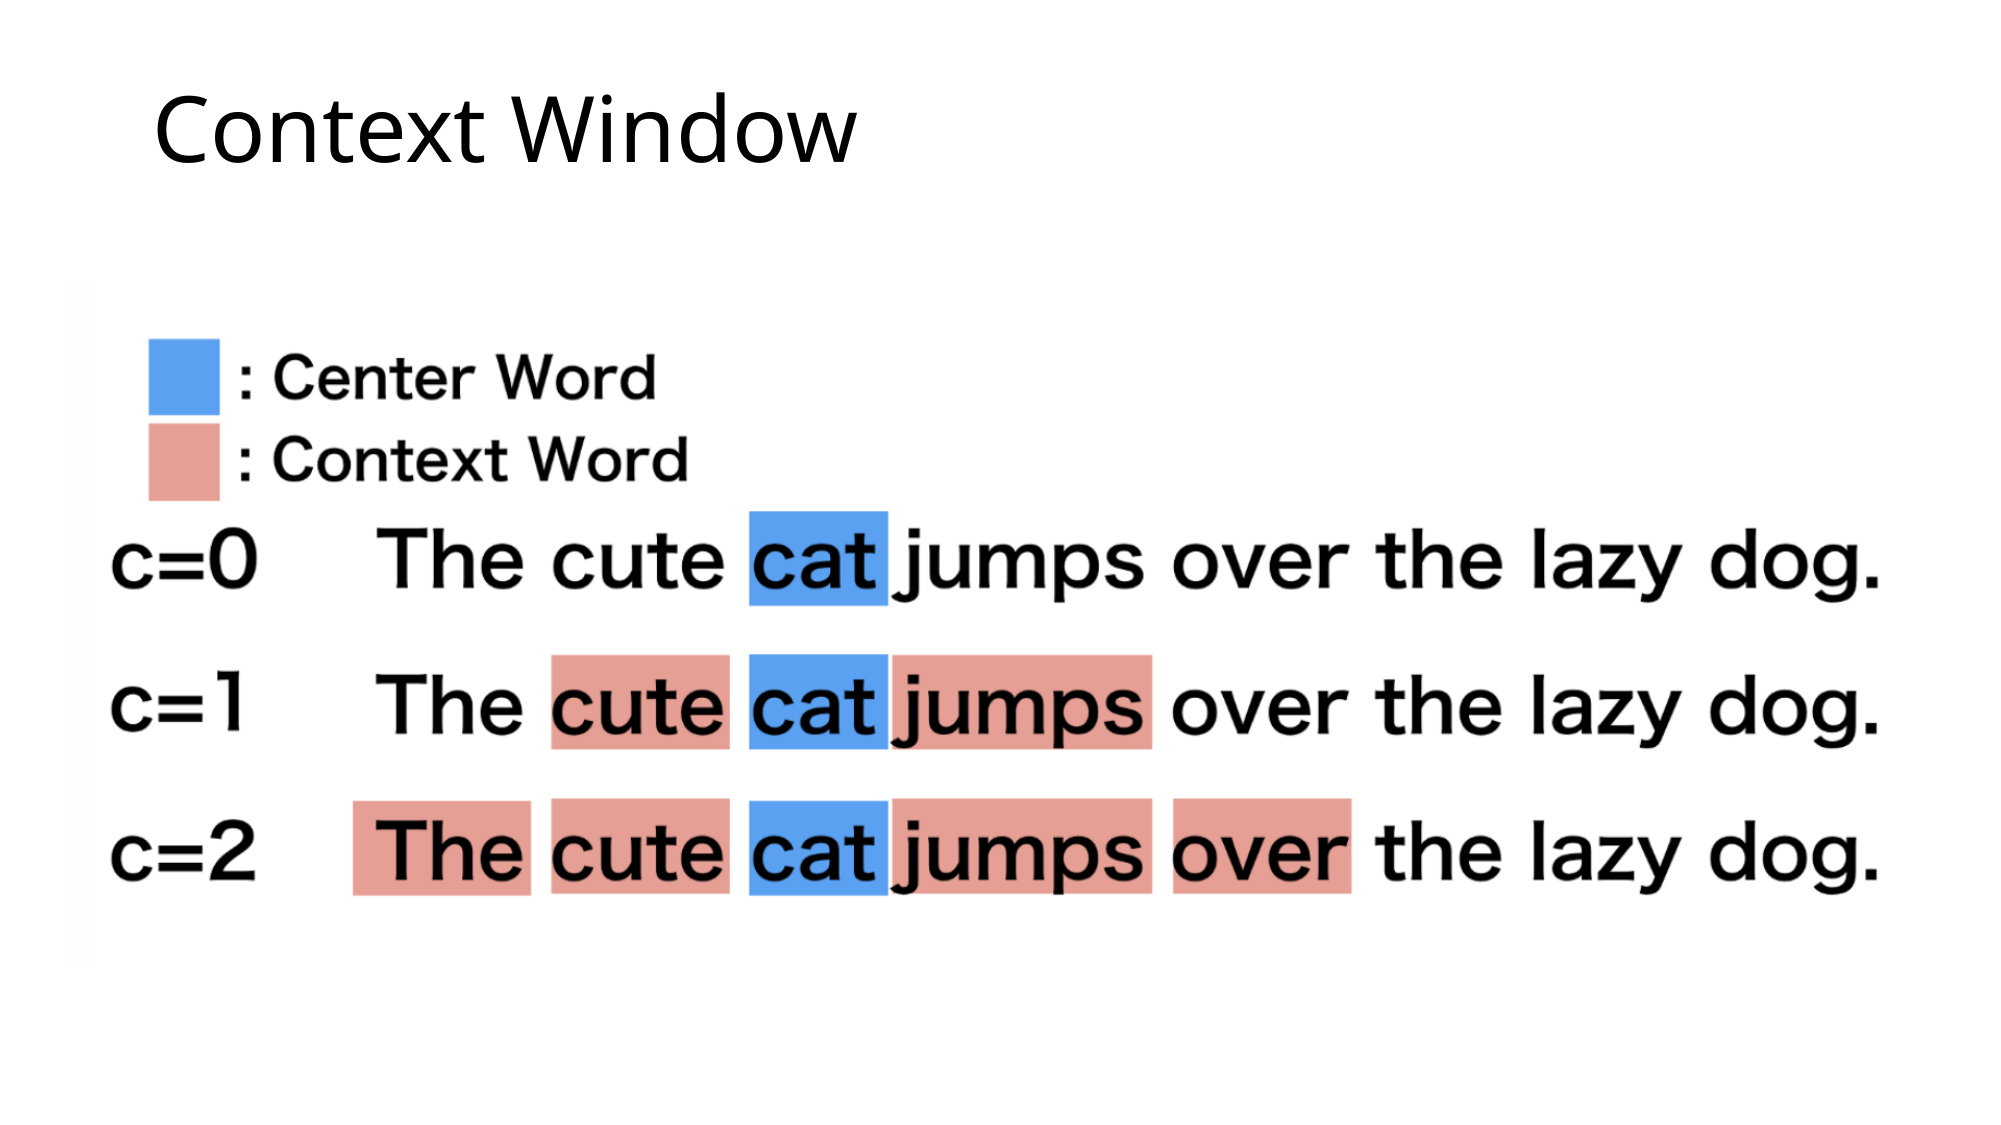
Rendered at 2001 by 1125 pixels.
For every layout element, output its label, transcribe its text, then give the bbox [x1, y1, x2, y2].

title Context Window [137, 24, 1863, 242]
picture [65, 285, 1935, 965]
